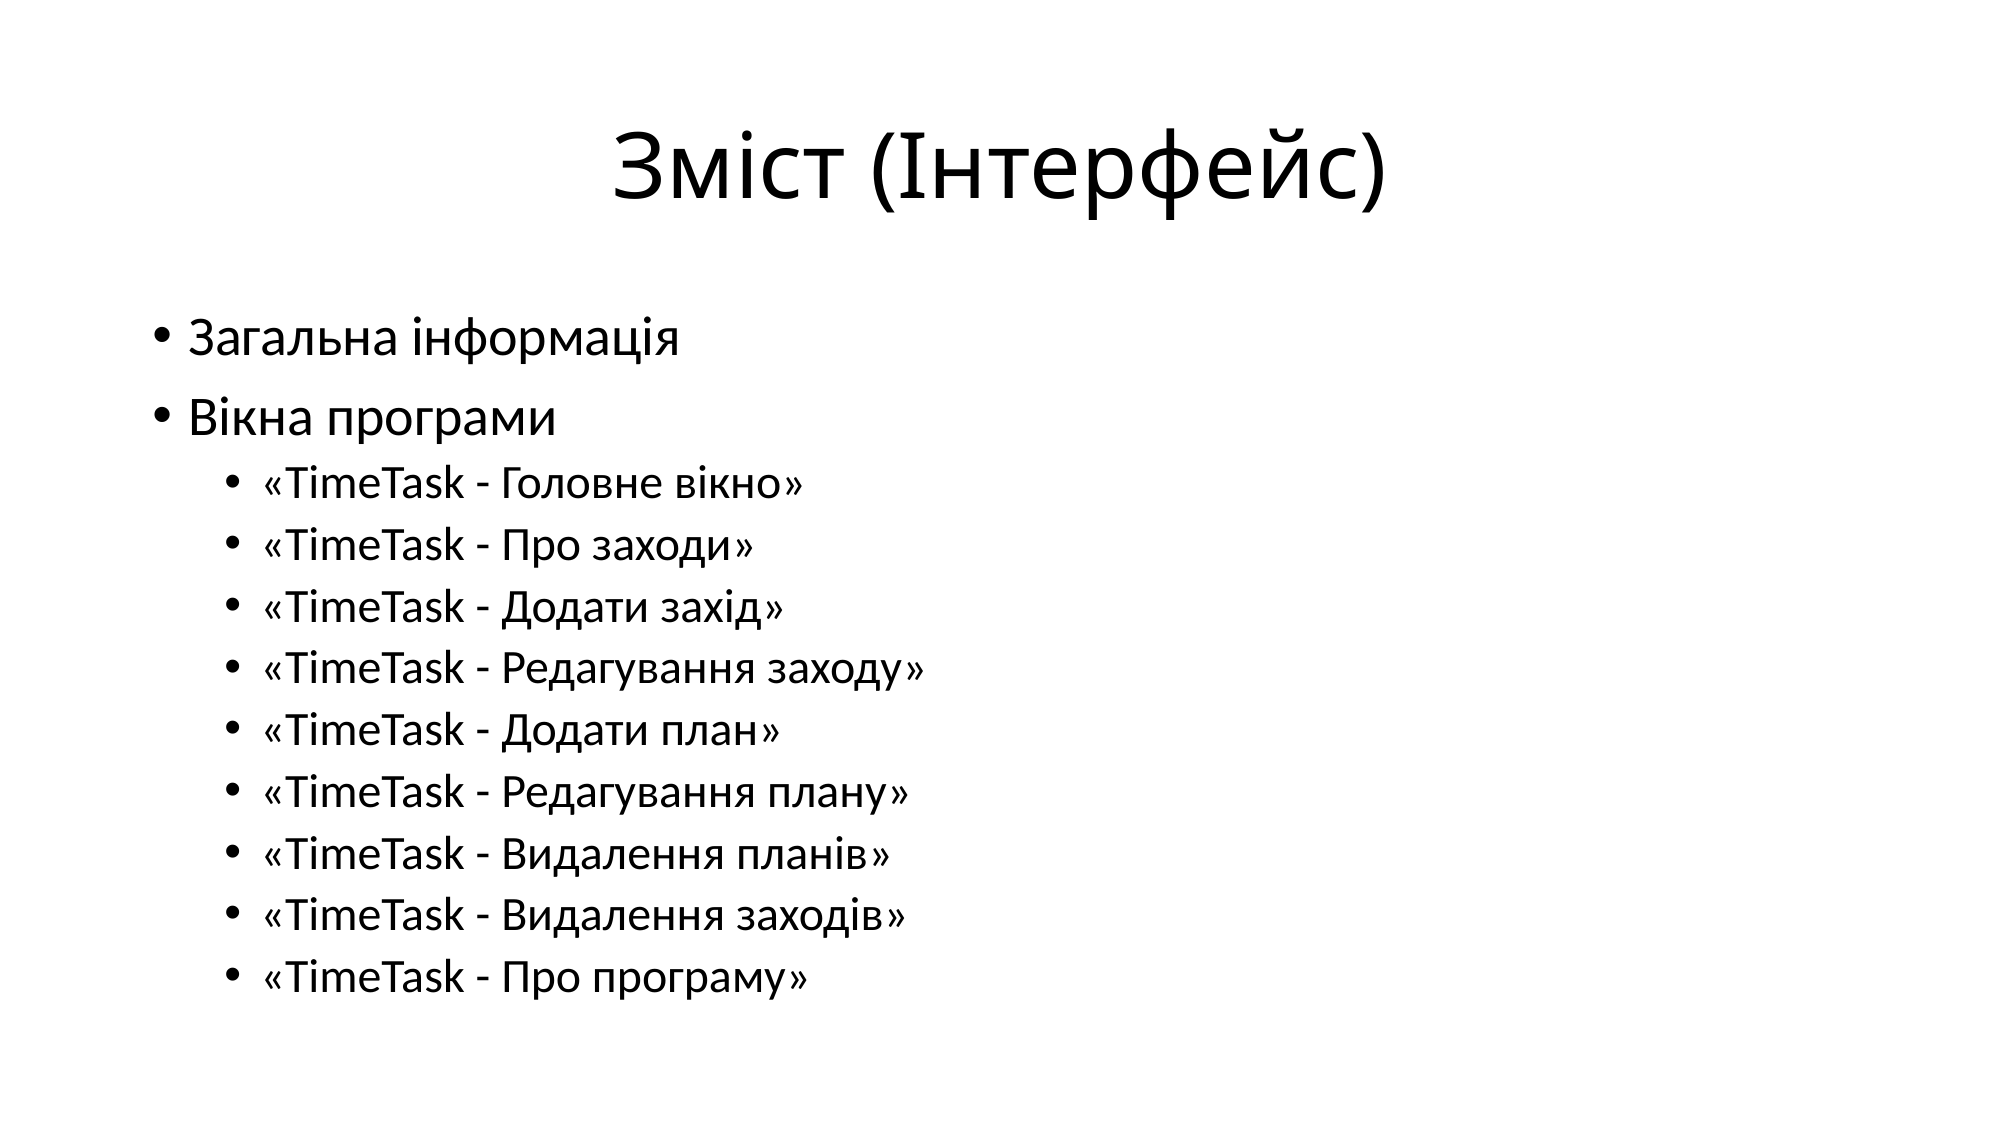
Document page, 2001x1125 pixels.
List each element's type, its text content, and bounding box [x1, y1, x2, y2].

list Загальна інформація Вікна програми «TimeTask - Головне вікно» «TimeTask - Про заходи» «TimeTask - Додати захід» «TimeTask - Редагування заходу» «TimeTask - Додати план» «TimeTask - Редагування плану» «TimeTask - Видалення планів» «TimeTask - Видалення заходів» «TimeTask - Про програму» [137, 299, 1863, 1014]
title Зміст (Інтерфейс) [137, 59, 1863, 278]
